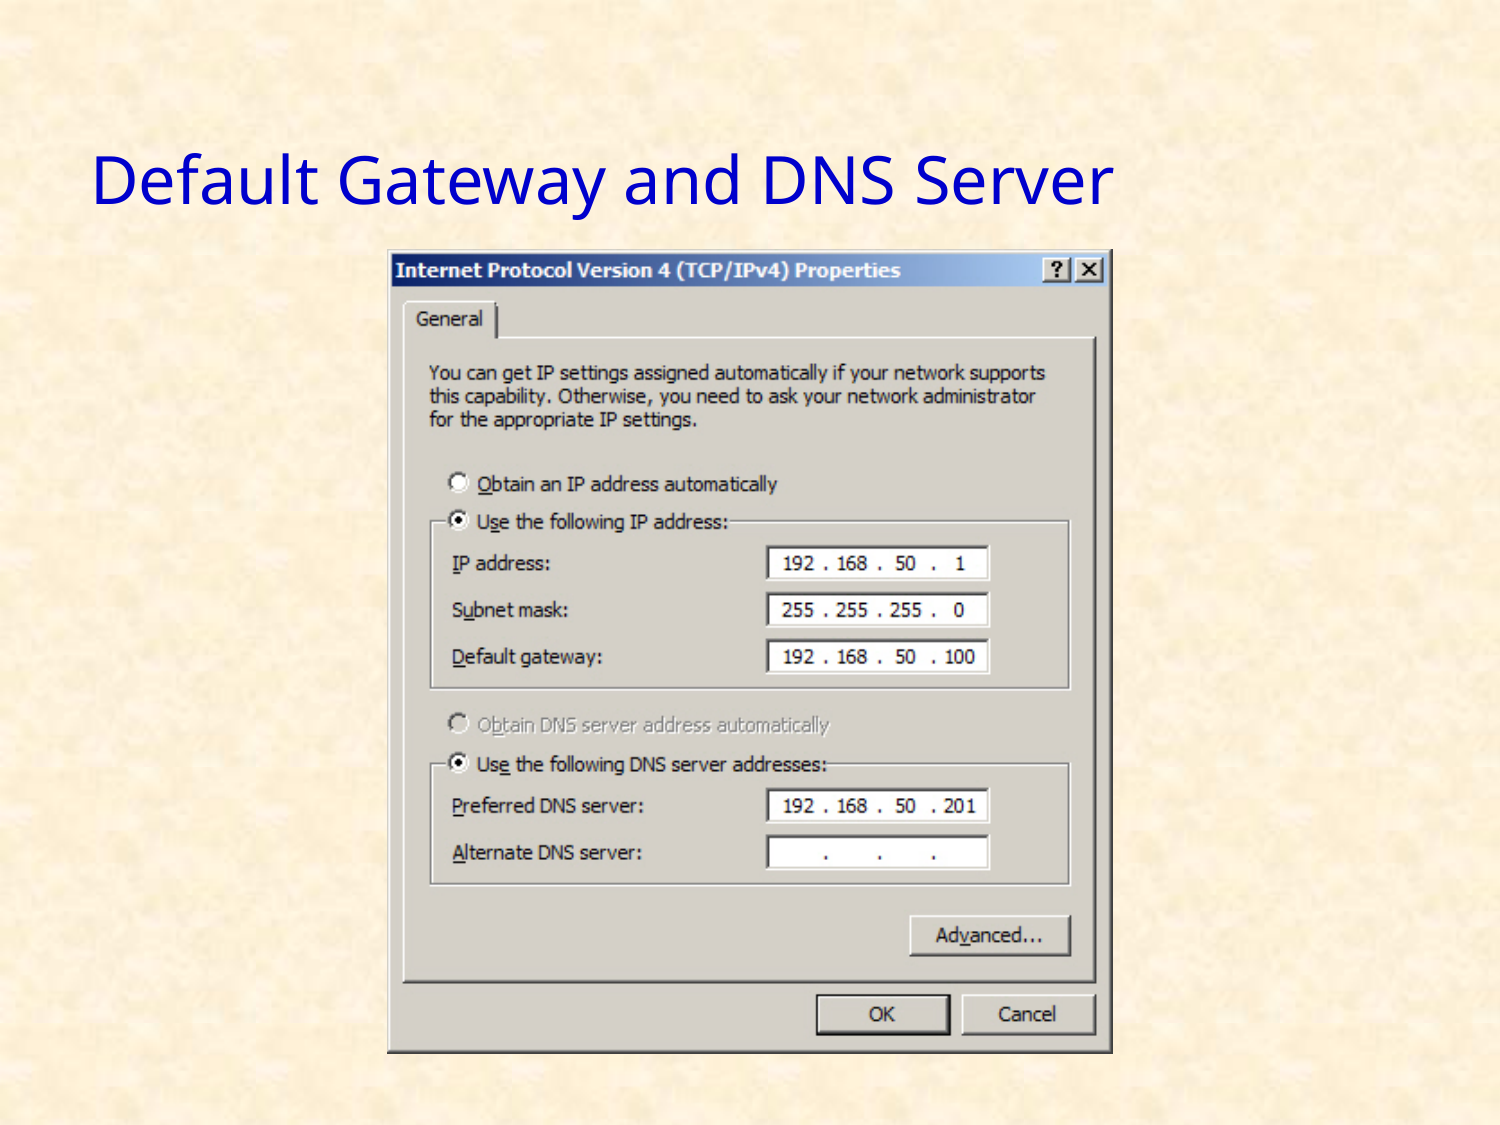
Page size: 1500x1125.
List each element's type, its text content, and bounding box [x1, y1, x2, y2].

picture [0, 0, 1500, 1125]
slide_number 37 [1074, 1024, 1426, 1103]
title Default Gateway and DNS Server [74, 74, 1426, 226]
